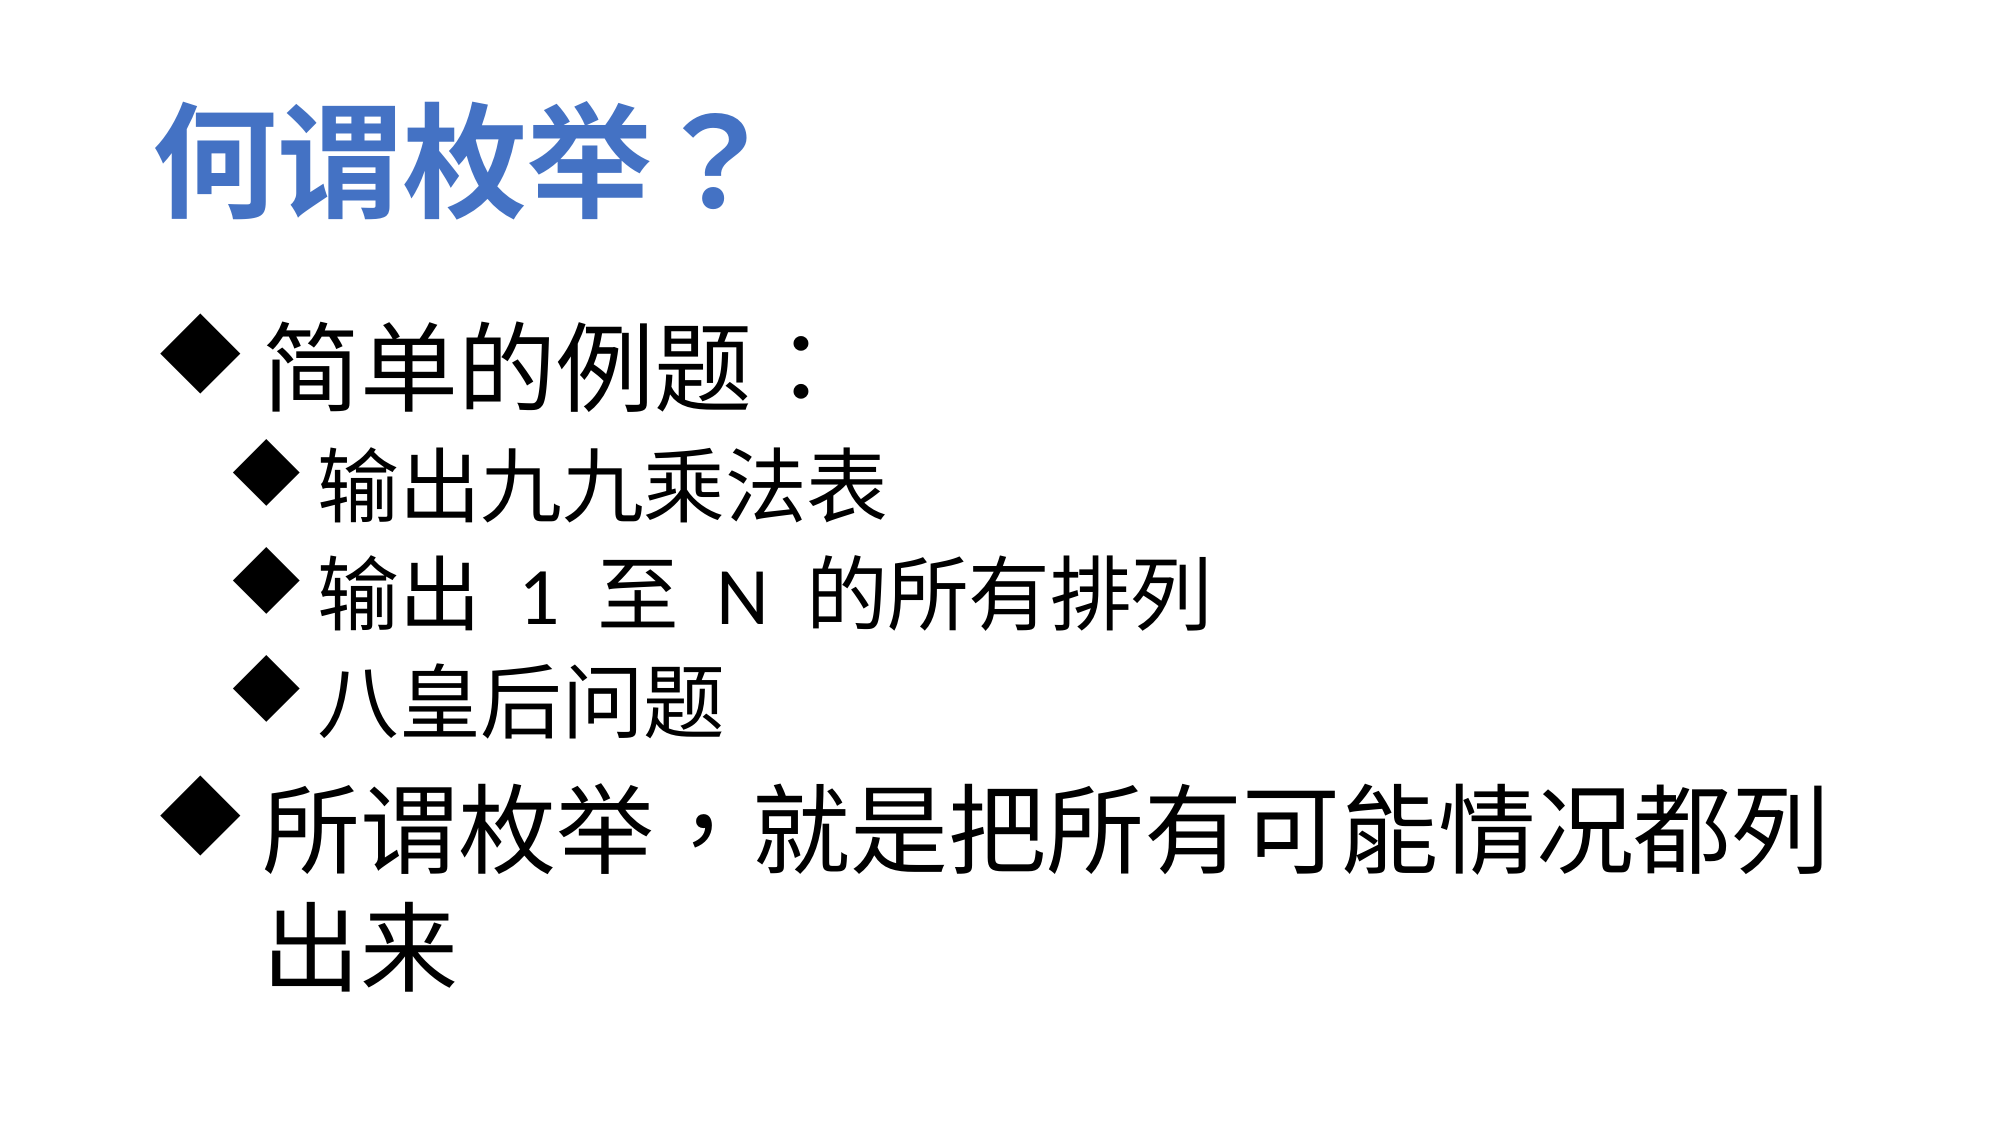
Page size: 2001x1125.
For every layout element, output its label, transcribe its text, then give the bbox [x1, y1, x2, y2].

title 何谓枚举？ [137, 59, 1863, 278]
list 简单的例题： 输出九九乘法表 输出 1 至 N 的所有排列 八皇后问题 所谓枚举，就是把所有可能情况都列出来 [137, 299, 1863, 1014]
